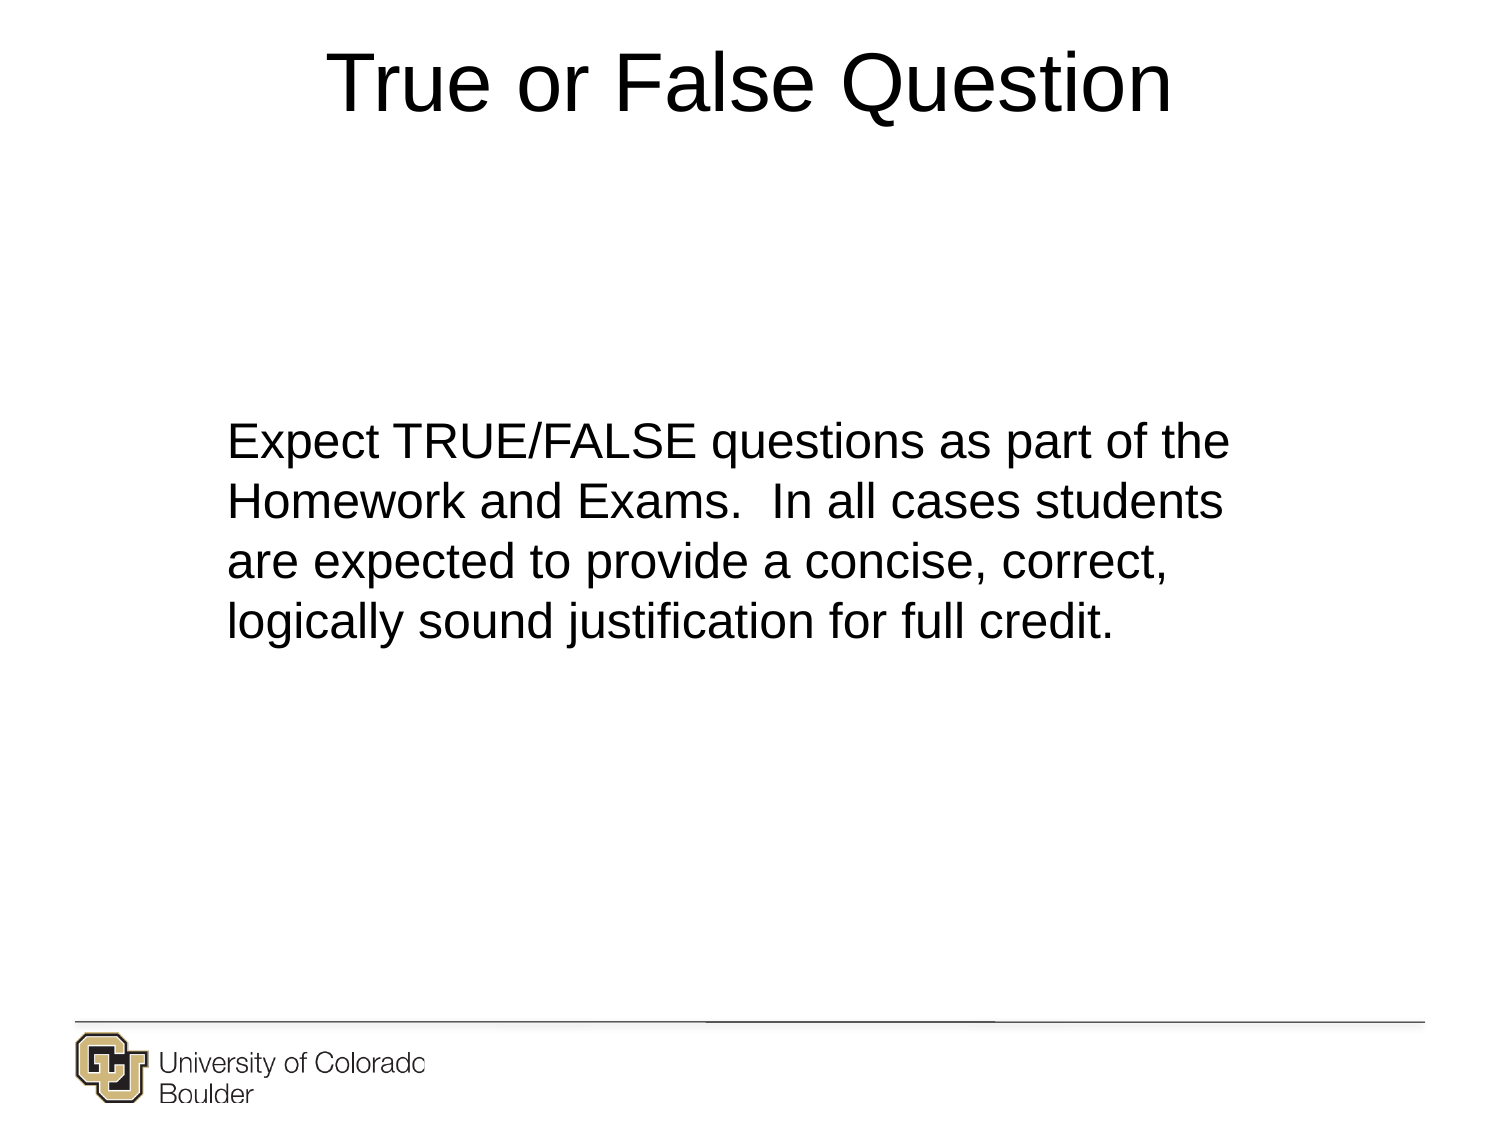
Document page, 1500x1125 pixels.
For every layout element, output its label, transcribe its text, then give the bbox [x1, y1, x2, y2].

title True or False Question [75, 18, 1425, 139]
text_box Expect TRUE/FALSE questions as part of the Homework and Exams. In all cases students are expected to provide a concise, correct, logically sound justification for full credit. [212, 400, 1266, 656]
